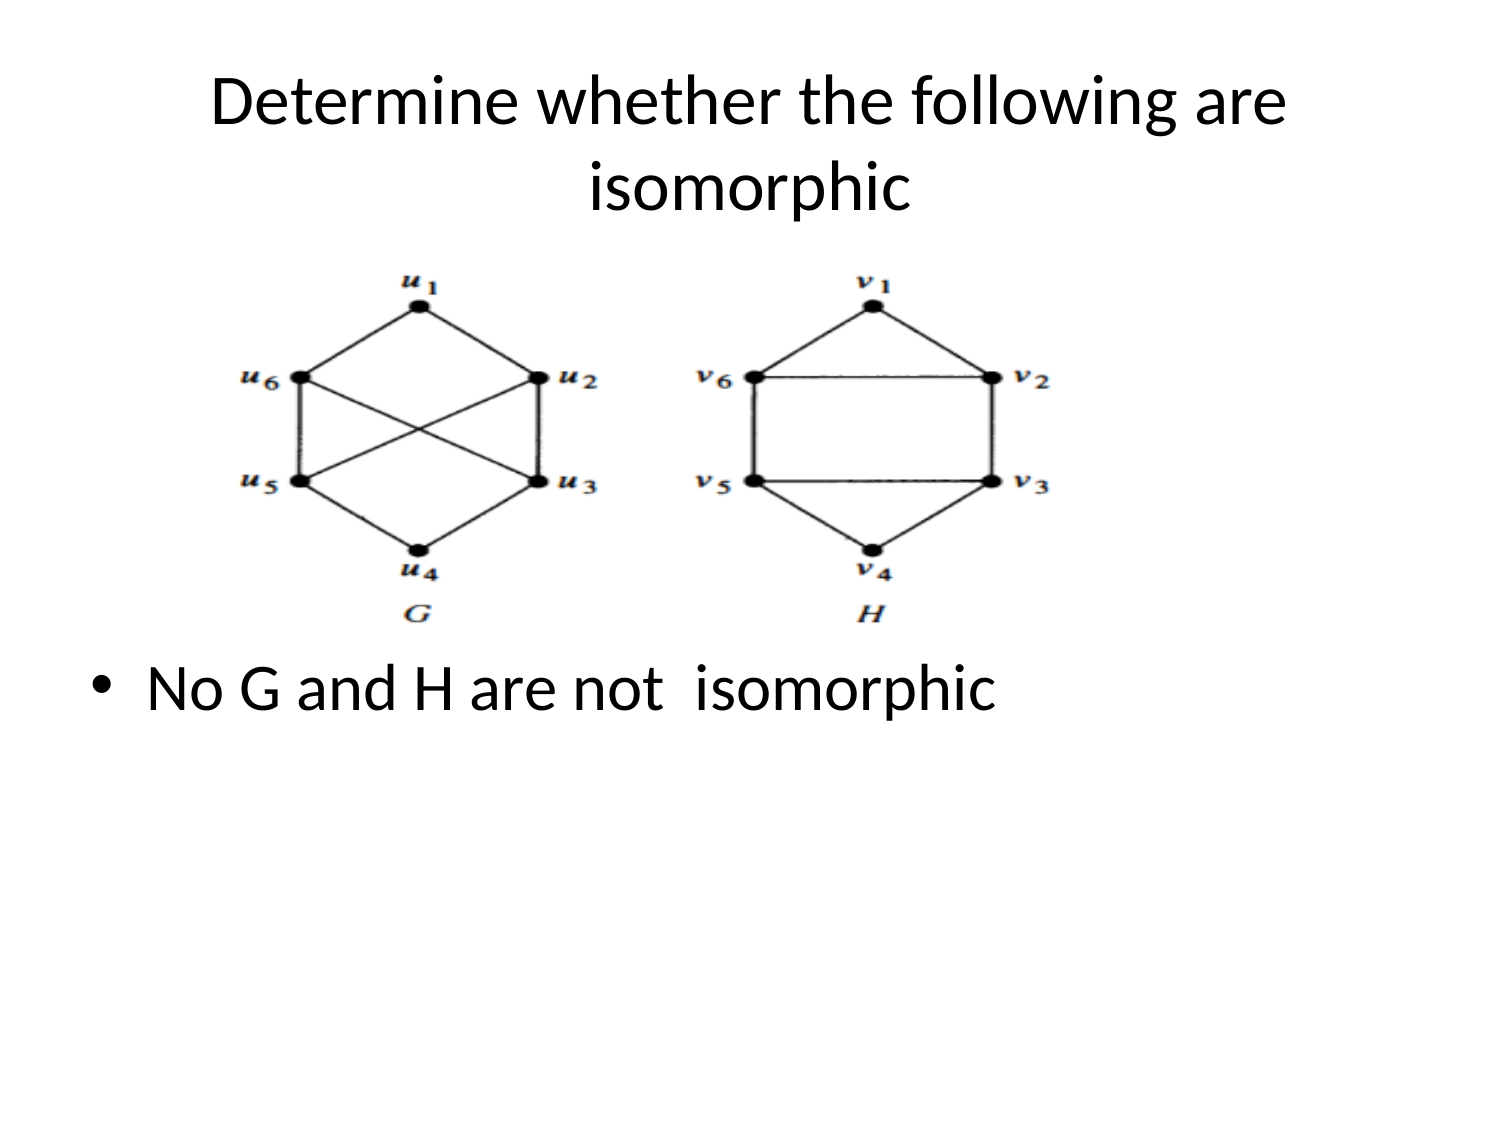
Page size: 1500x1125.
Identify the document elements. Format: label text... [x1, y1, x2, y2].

list No G and H are not isomorphic [75, 262, 1425, 1005]
title Determine whether the following are isomorphic [75, 45, 1425, 233]
picture [187, 262, 1126, 635]
